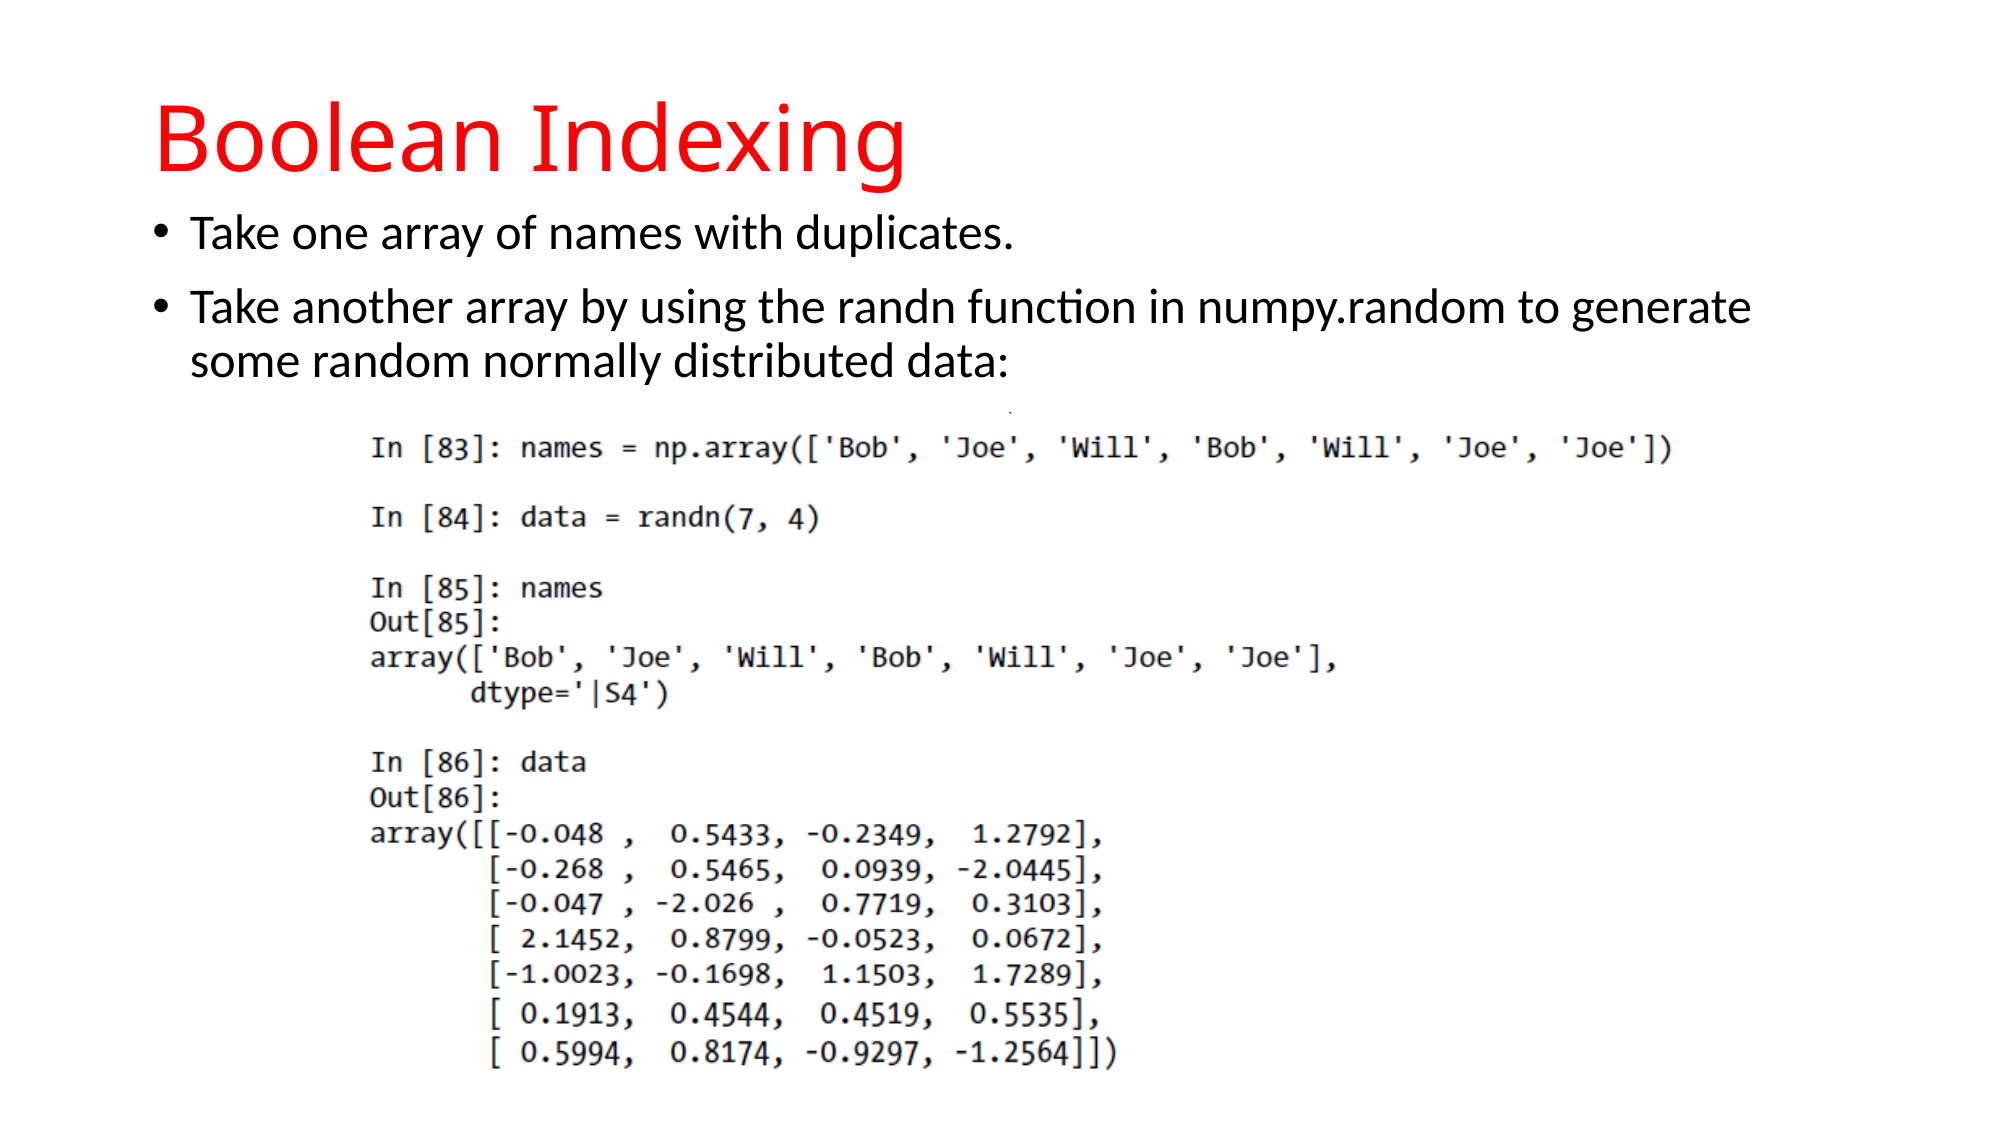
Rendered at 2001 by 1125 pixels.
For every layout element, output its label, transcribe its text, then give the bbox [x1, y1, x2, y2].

list Take one array of names with duplicates. Take another array by using the randn function in numpy.random to generate some random normally distributed data: [137, 198, 1863, 1092]
picture [357, 412, 1687, 1077]
title Boolean Indexing [137, 59, 1863, 198]
